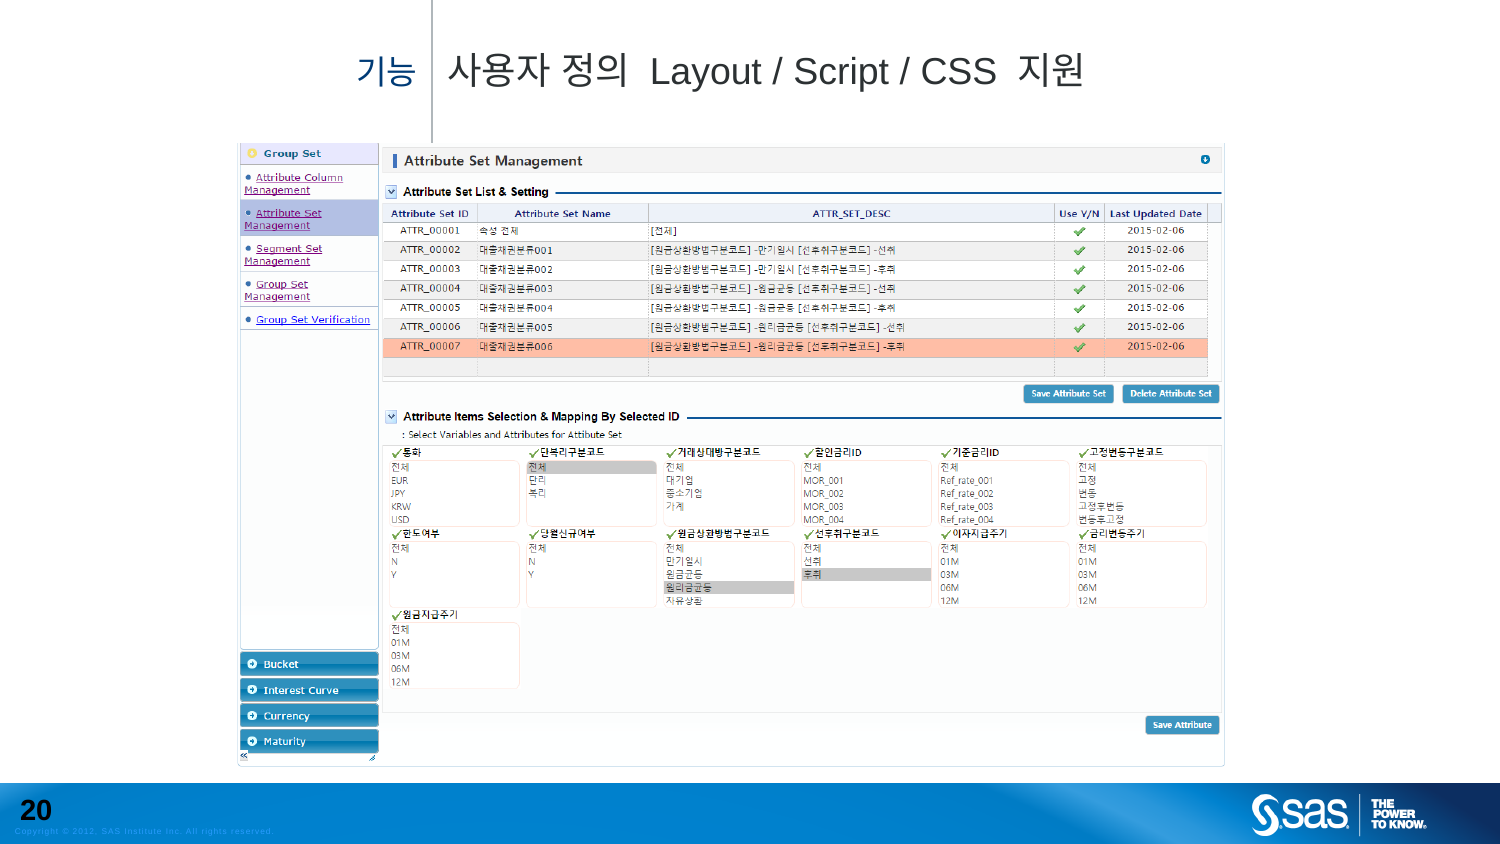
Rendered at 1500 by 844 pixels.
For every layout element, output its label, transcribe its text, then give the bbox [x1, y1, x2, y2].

list 사용자 정의 Layout / Script / CSS 지원 [432, 39, 1488, 100]
picture [0, 783, 1500, 844]
picture [237, 143, 1226, 778]
title 기능 [19, 43, 432, 99]
